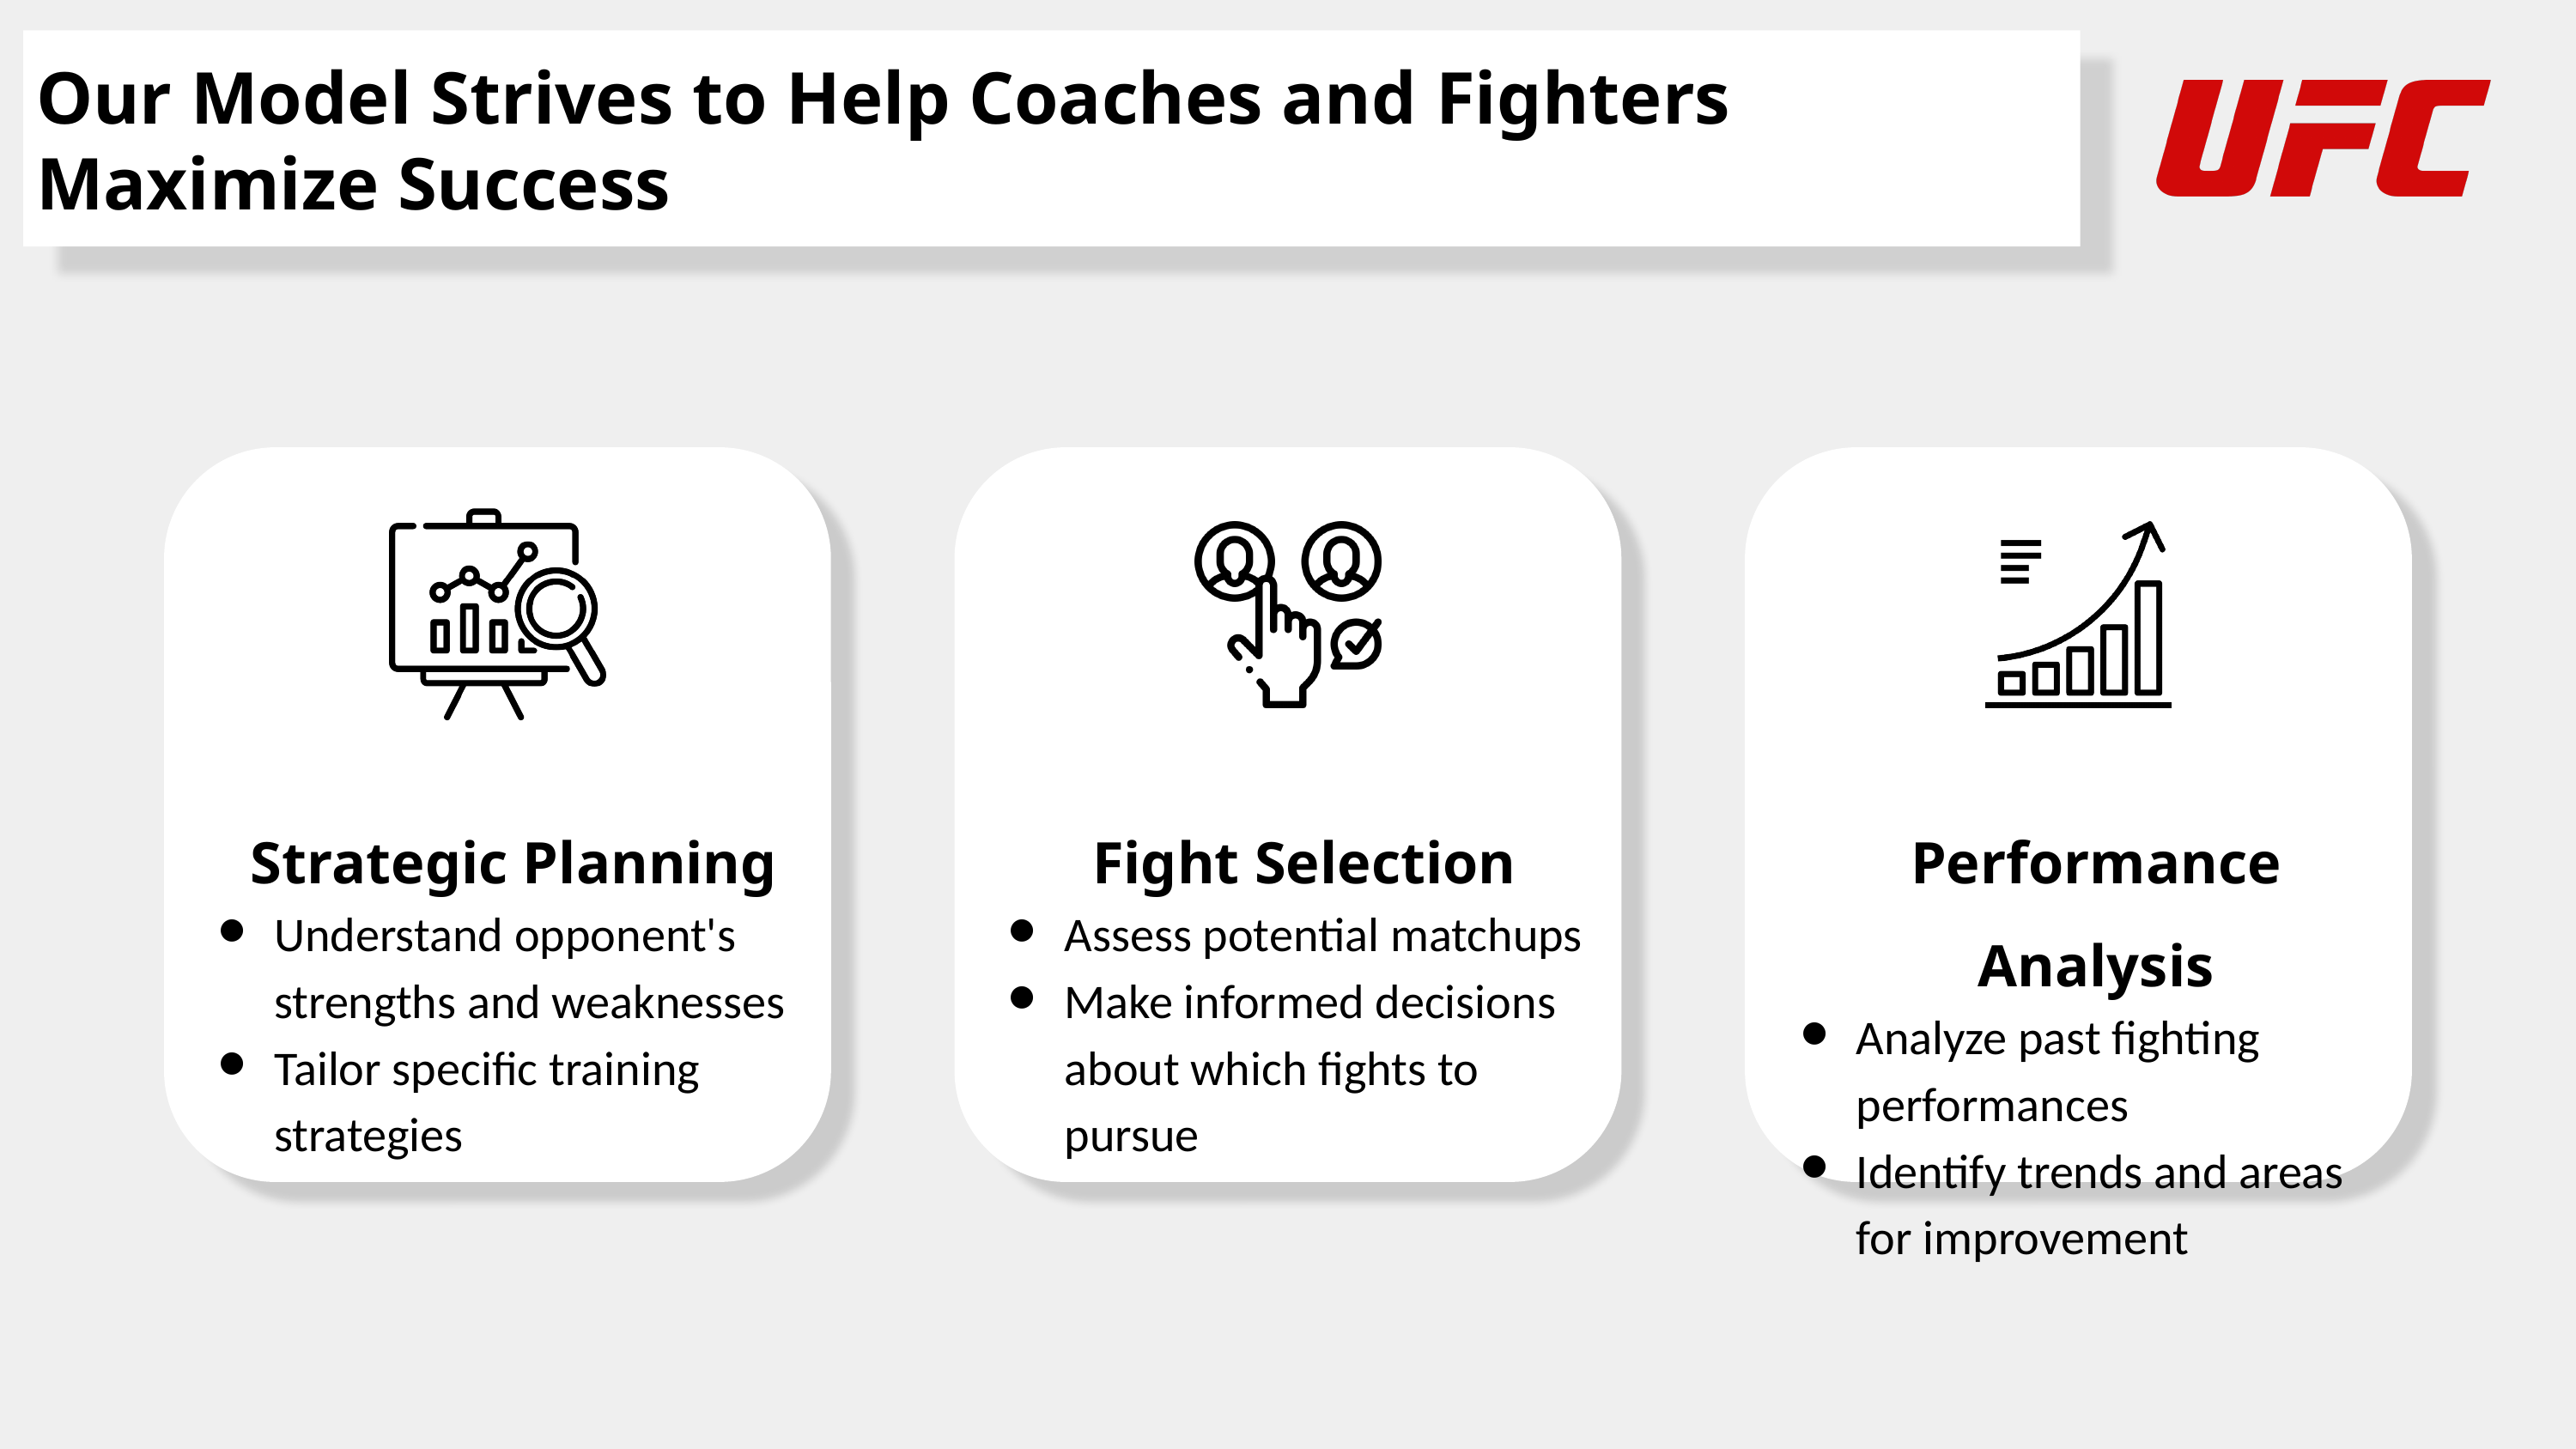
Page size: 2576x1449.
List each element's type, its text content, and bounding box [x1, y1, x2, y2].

picture [1194, 521, 1382, 708]
text_box [1745, 447, 2412, 1150]
picture [389, 506, 606, 723]
text_box [164, 447, 831, 1150]
text_box Fight Selection Assess potential matchups Make informed decisions about which fights to pursue [987, 779, 1622, 1182]
text_box [954, 447, 1622, 1149]
text_box Our Model Strives to Help Coaches and Fighters Maximize Success [23, 30, 2081, 247]
text_box Strategic Planning Understand opponent's strengths and weaknesses Tailor specific training strategies [197, 779, 831, 1182]
text_box Performance Analysis Analyze past fighting performances Identify trends and areas for improvement [1778, 779, 2414, 1182]
picture [1984, 521, 2172, 708]
picture [2156, 80, 2492, 197]
